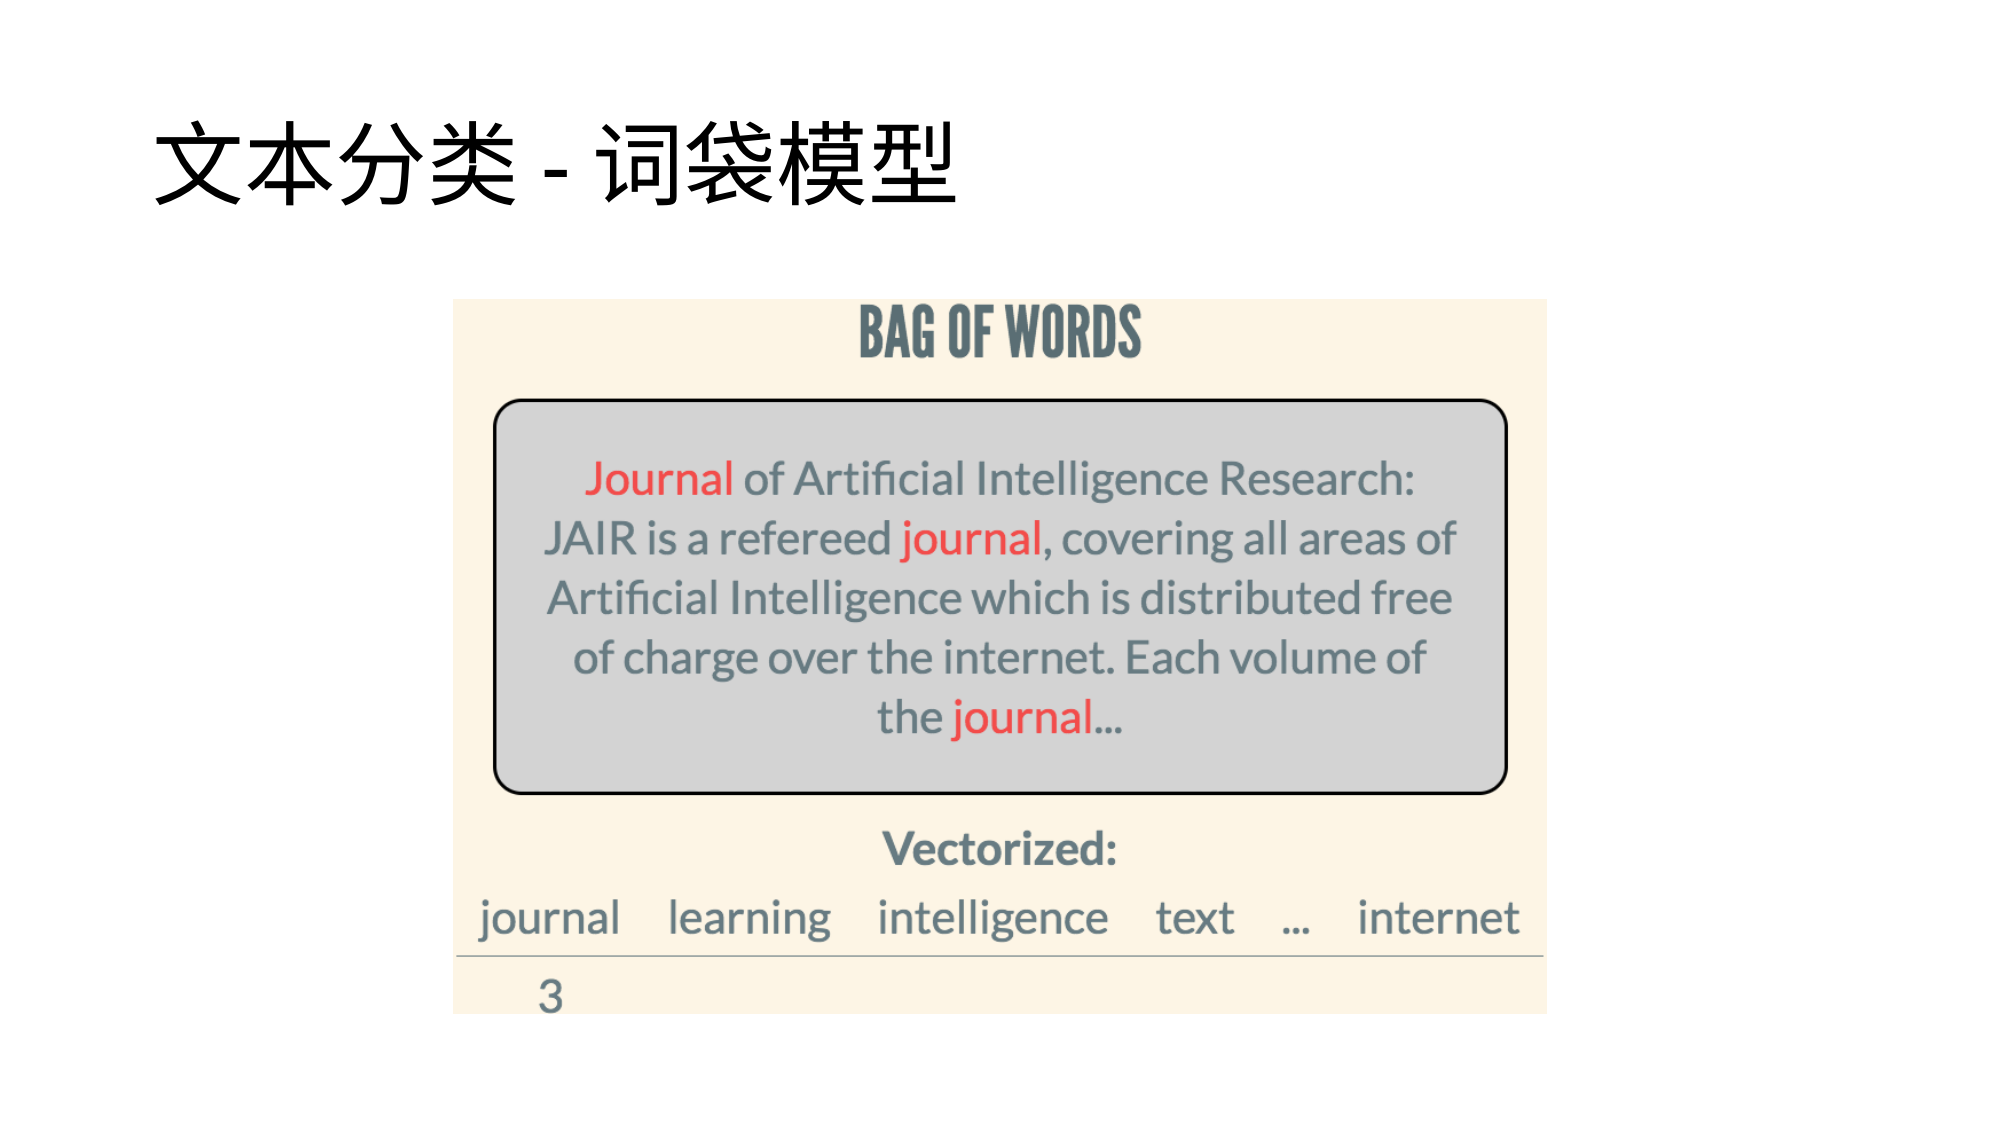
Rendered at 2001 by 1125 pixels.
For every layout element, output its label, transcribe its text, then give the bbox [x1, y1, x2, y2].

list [453, 299, 1547, 1014]
title 文本分类-词袋模型 [137, 59, 1863, 278]
